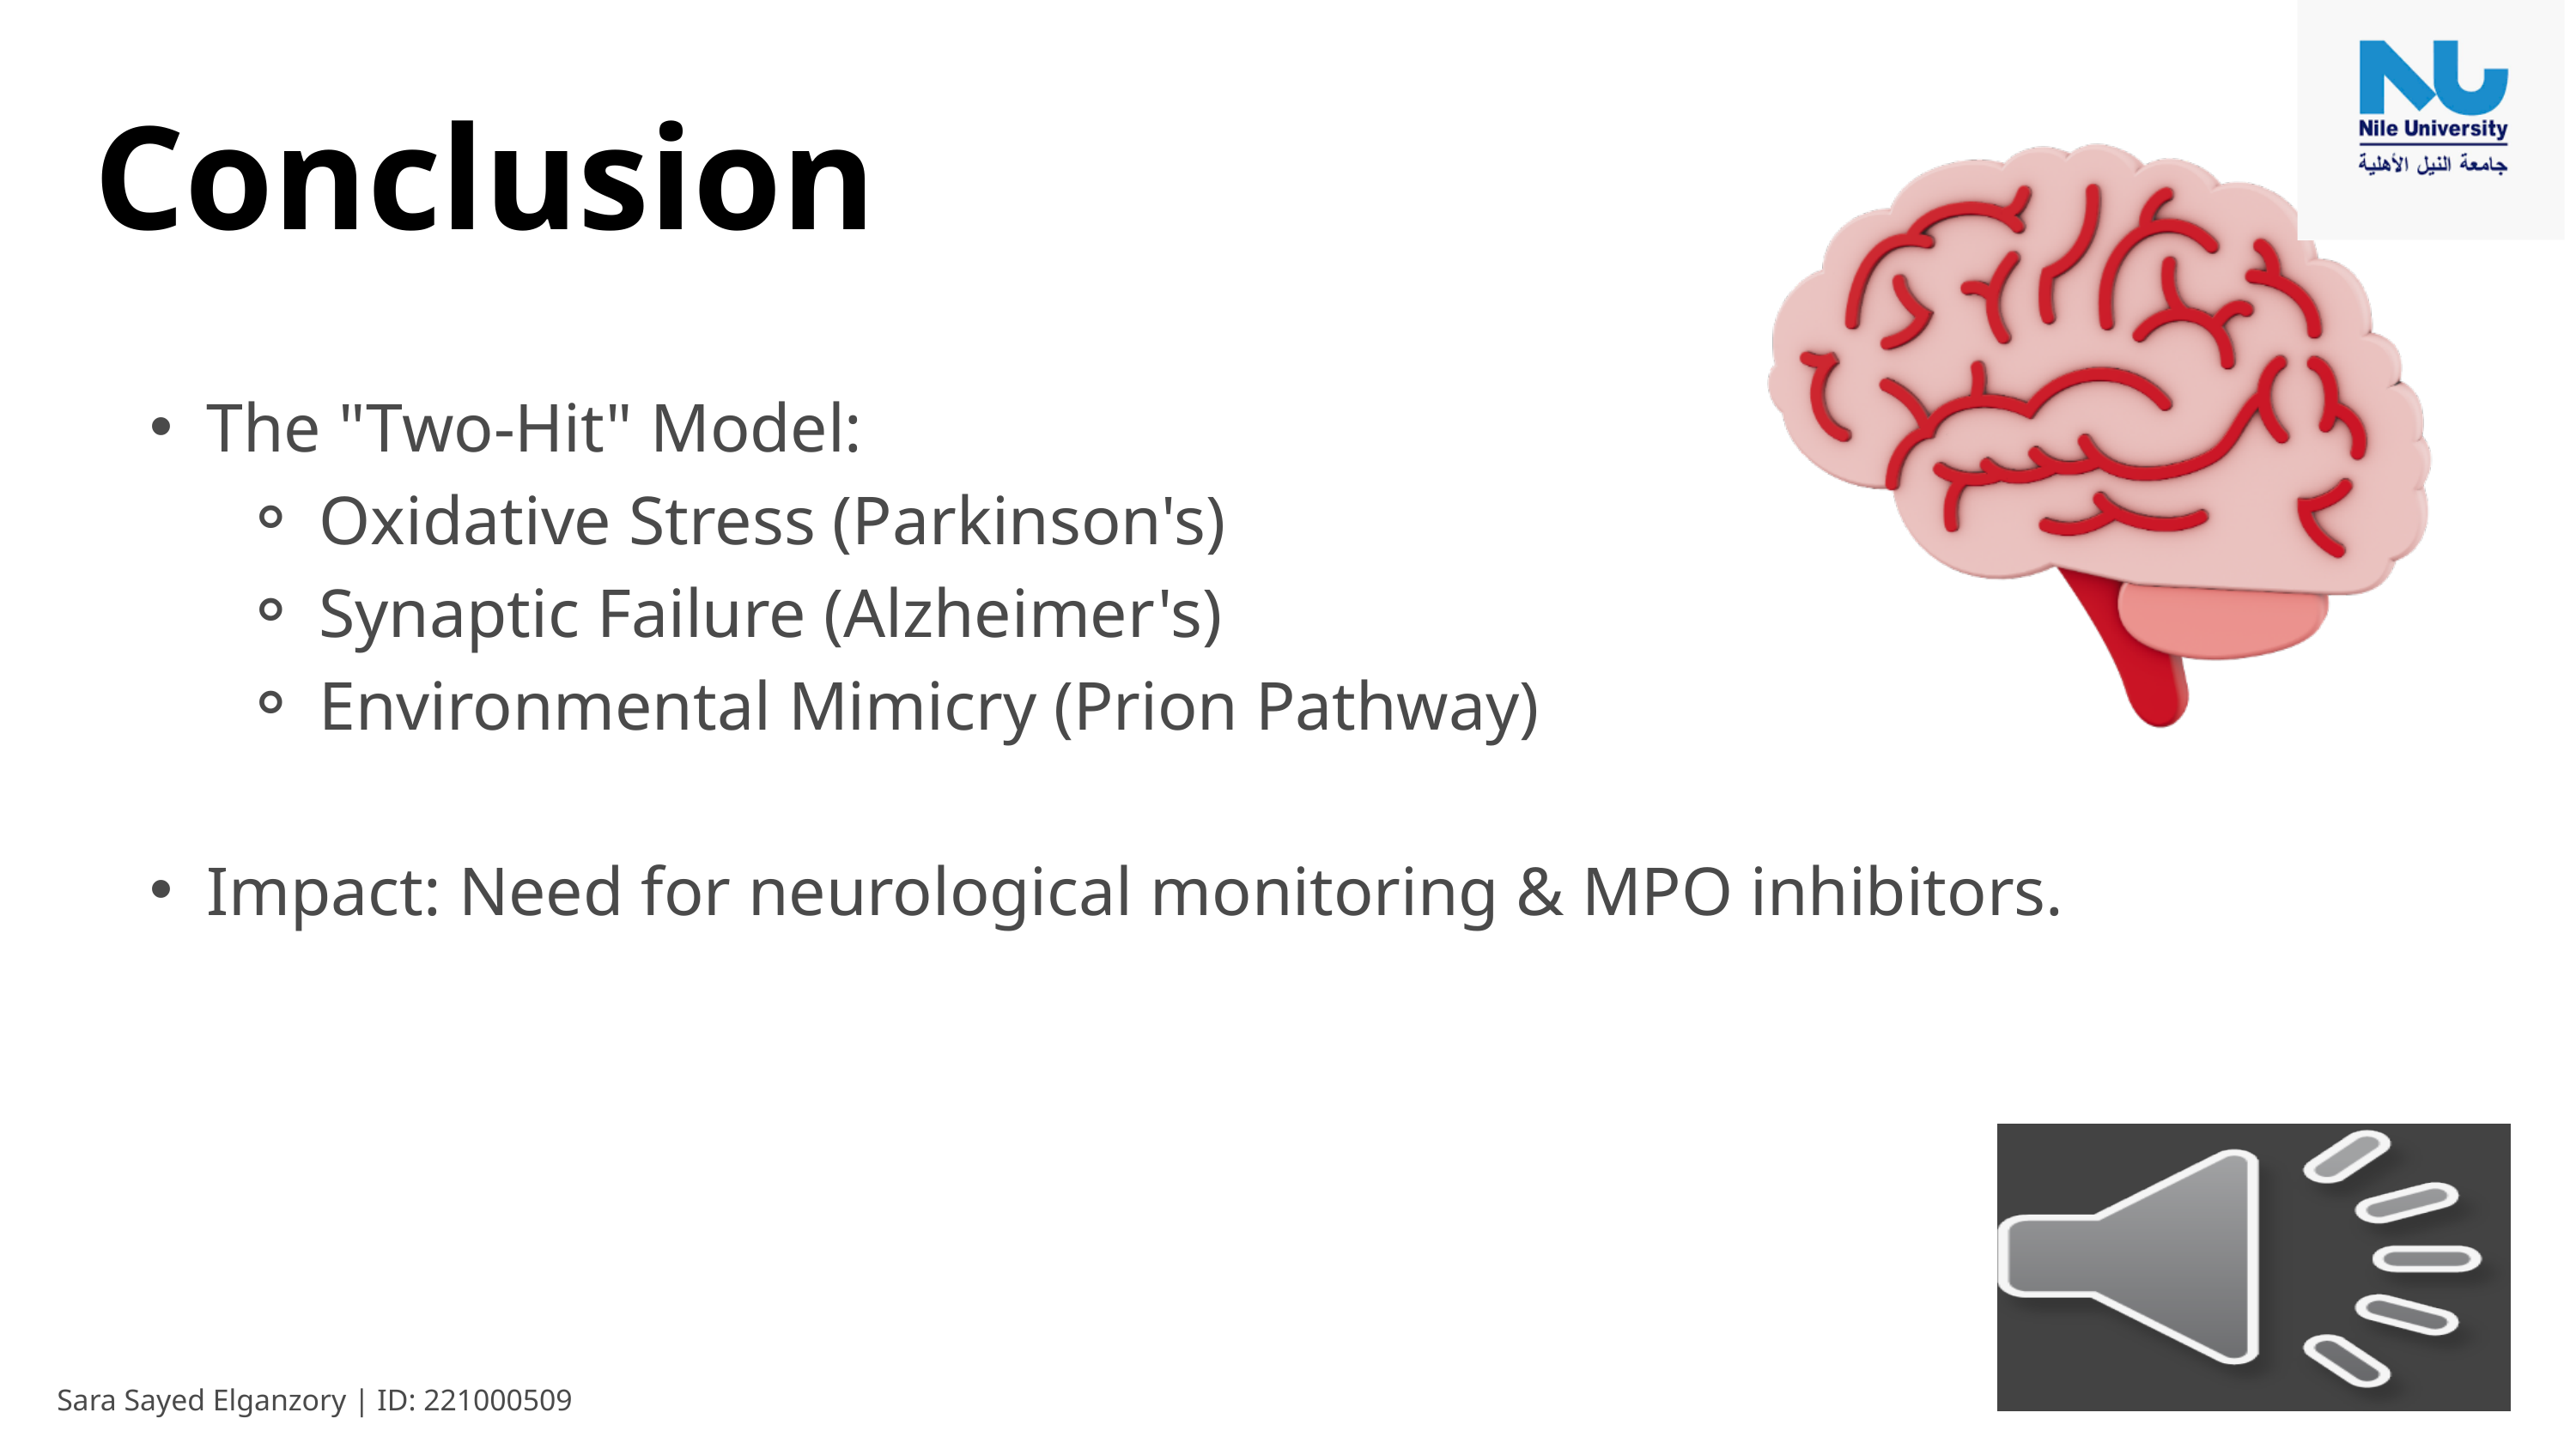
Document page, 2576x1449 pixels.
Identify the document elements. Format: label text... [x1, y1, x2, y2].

text_box [2297, 0, 2565, 240]
text_box Sara Sayed Elganzory | ID: 221000509 [0, 1385, 1113, 1417]
picture [1996, 1122, 2512, 1413]
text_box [94, 94, 2432, 1015]
picture [1701, 78, 2498, 794]
